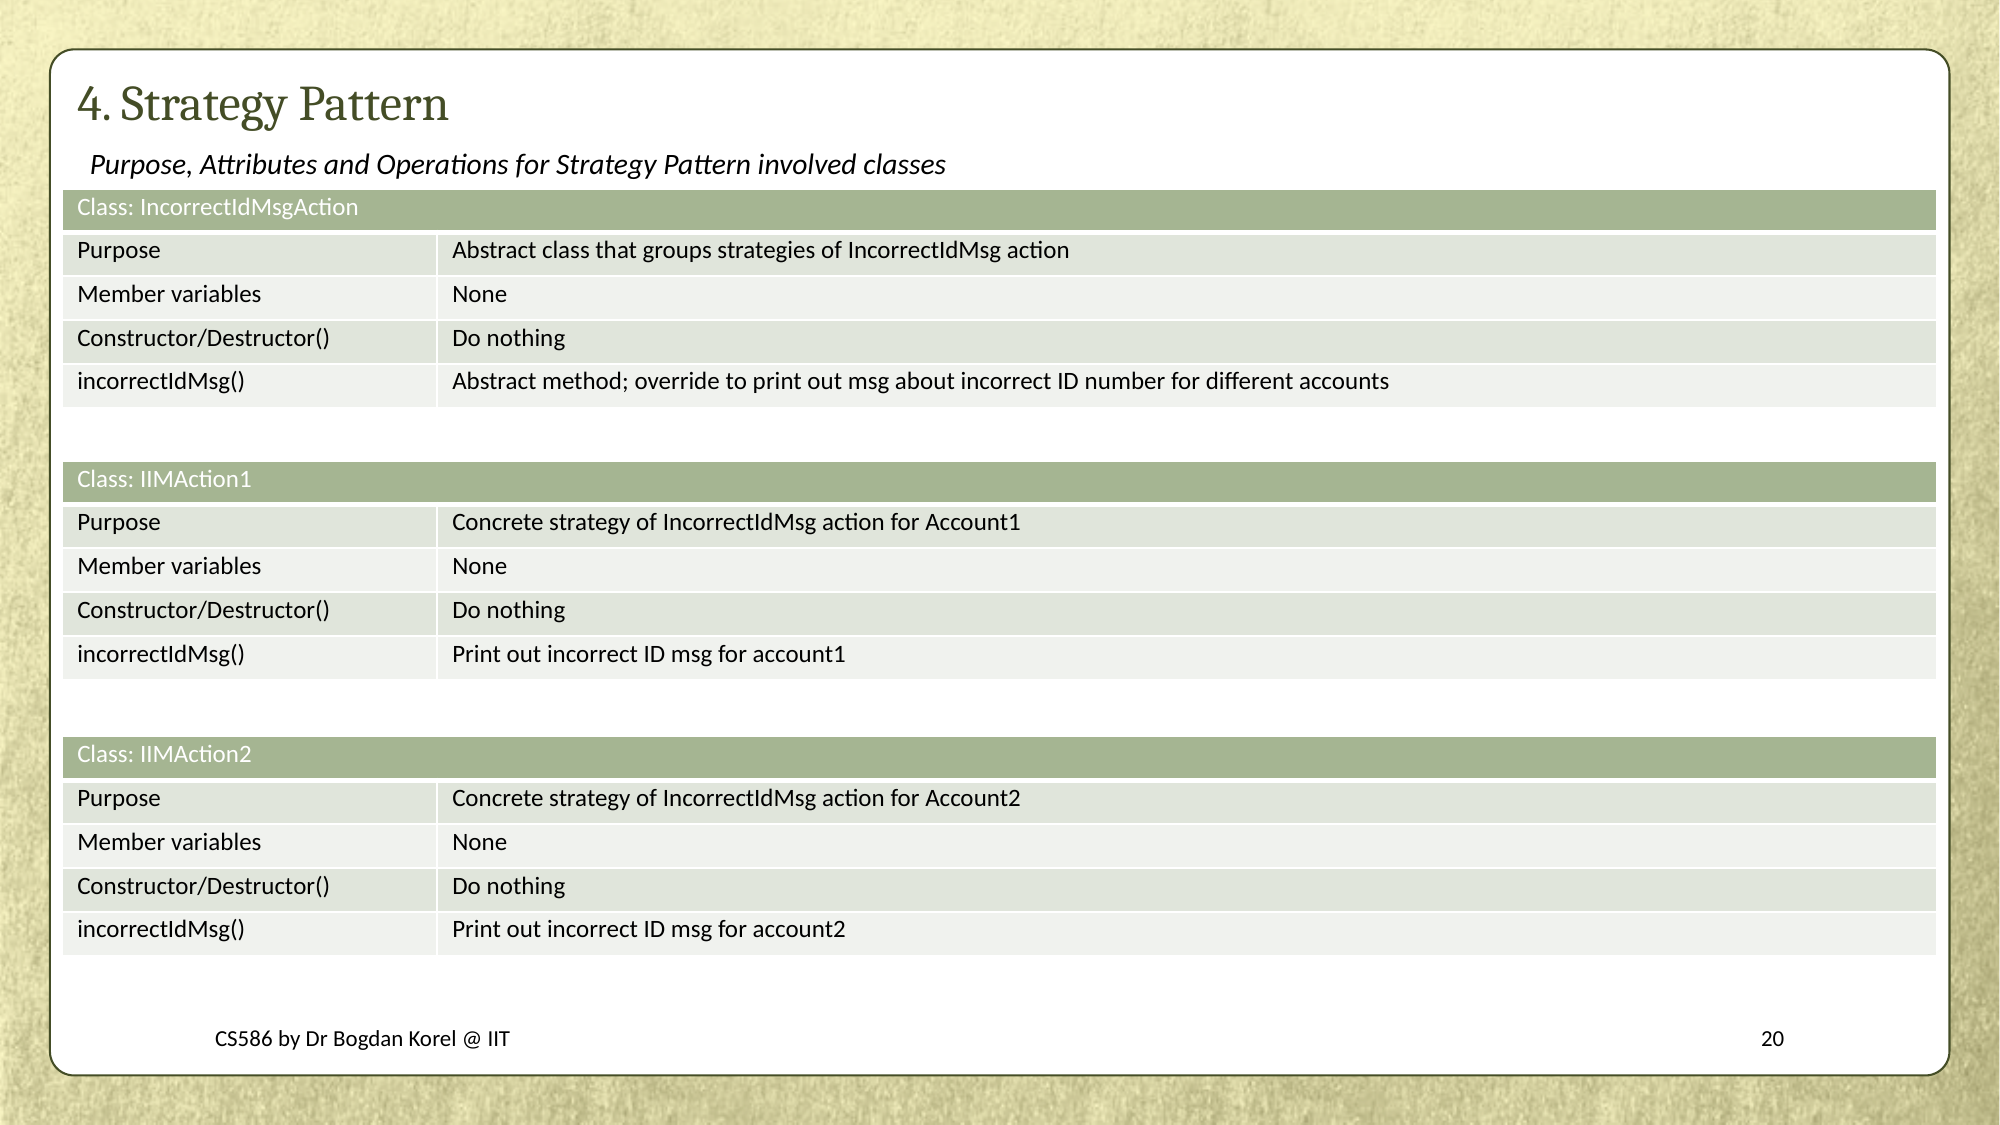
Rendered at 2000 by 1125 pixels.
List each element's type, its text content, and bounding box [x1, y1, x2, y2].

table_cell Constructor/Destructor() [63, 593, 436, 635]
table_header Class: IIMAction1 [63, 462, 1936, 502]
table_cell Member variables [63, 825, 436, 867]
table_cell Do nothing [438, 593, 1936, 635]
table_cell Abstract class that groups strategies of IncorrectIdMsg action [438, 235, 1936, 275]
table_cell Purpose [63, 235, 436, 275]
table_header Class: IIMAction2 [63, 737, 1936, 778]
table_cell None [438, 277, 1936, 319]
list Purpose, Attributes and Operations for Strategy Pattern involved classes [74, 141, 1812, 188]
table_cell incorrectIdMsg() [63, 637, 436, 679]
table_cell Constructor/Destructor() [63, 869, 436, 911]
table_cell Concrete strategy of IncorrectIdMsg action for Account2 [438, 783, 1936, 823]
table_cell incorrectIdMsg() [63, 365, 436, 407]
table_cell Print out incorrect ID msg for account1 [438, 637, 1936, 679]
footer CS586 by Dr Bogdan Korel @ IIT [199, 1012, 1417, 1063]
table_header Class: IncorrectIdMsgAction [63, 190, 1936, 230]
table_cell Print out incorrect ID msg for account2 [438, 913, 1936, 955]
table_cell Do nothing [438, 321, 1936, 363]
table_cell Purpose [63, 783, 436, 823]
table_cell Constructor/Destructor() [63, 321, 436, 363]
table_cell incorrectIdMsg() [63, 913, 436, 955]
slide_number 20 [1682, 1012, 1800, 1063]
table_cell None [438, 825, 1936, 867]
table_cell None [438, 549, 1936, 591]
table_cell Concrete strategy of IncorrectIdMsg action for Account1 [438, 507, 1936, 547]
table_cell Purpose [63, 507, 436, 547]
title 4. Strategy Pattern [62, 62, 1662, 142]
table_cell Abstract method; override to print out msg about incorrect ID number for different accounts [438, 365, 1936, 407]
table_cell Member variables [63, 277, 436, 319]
table_cell Member variables [63, 549, 436, 591]
table_cell Do nothing [438, 869, 1936, 911]
